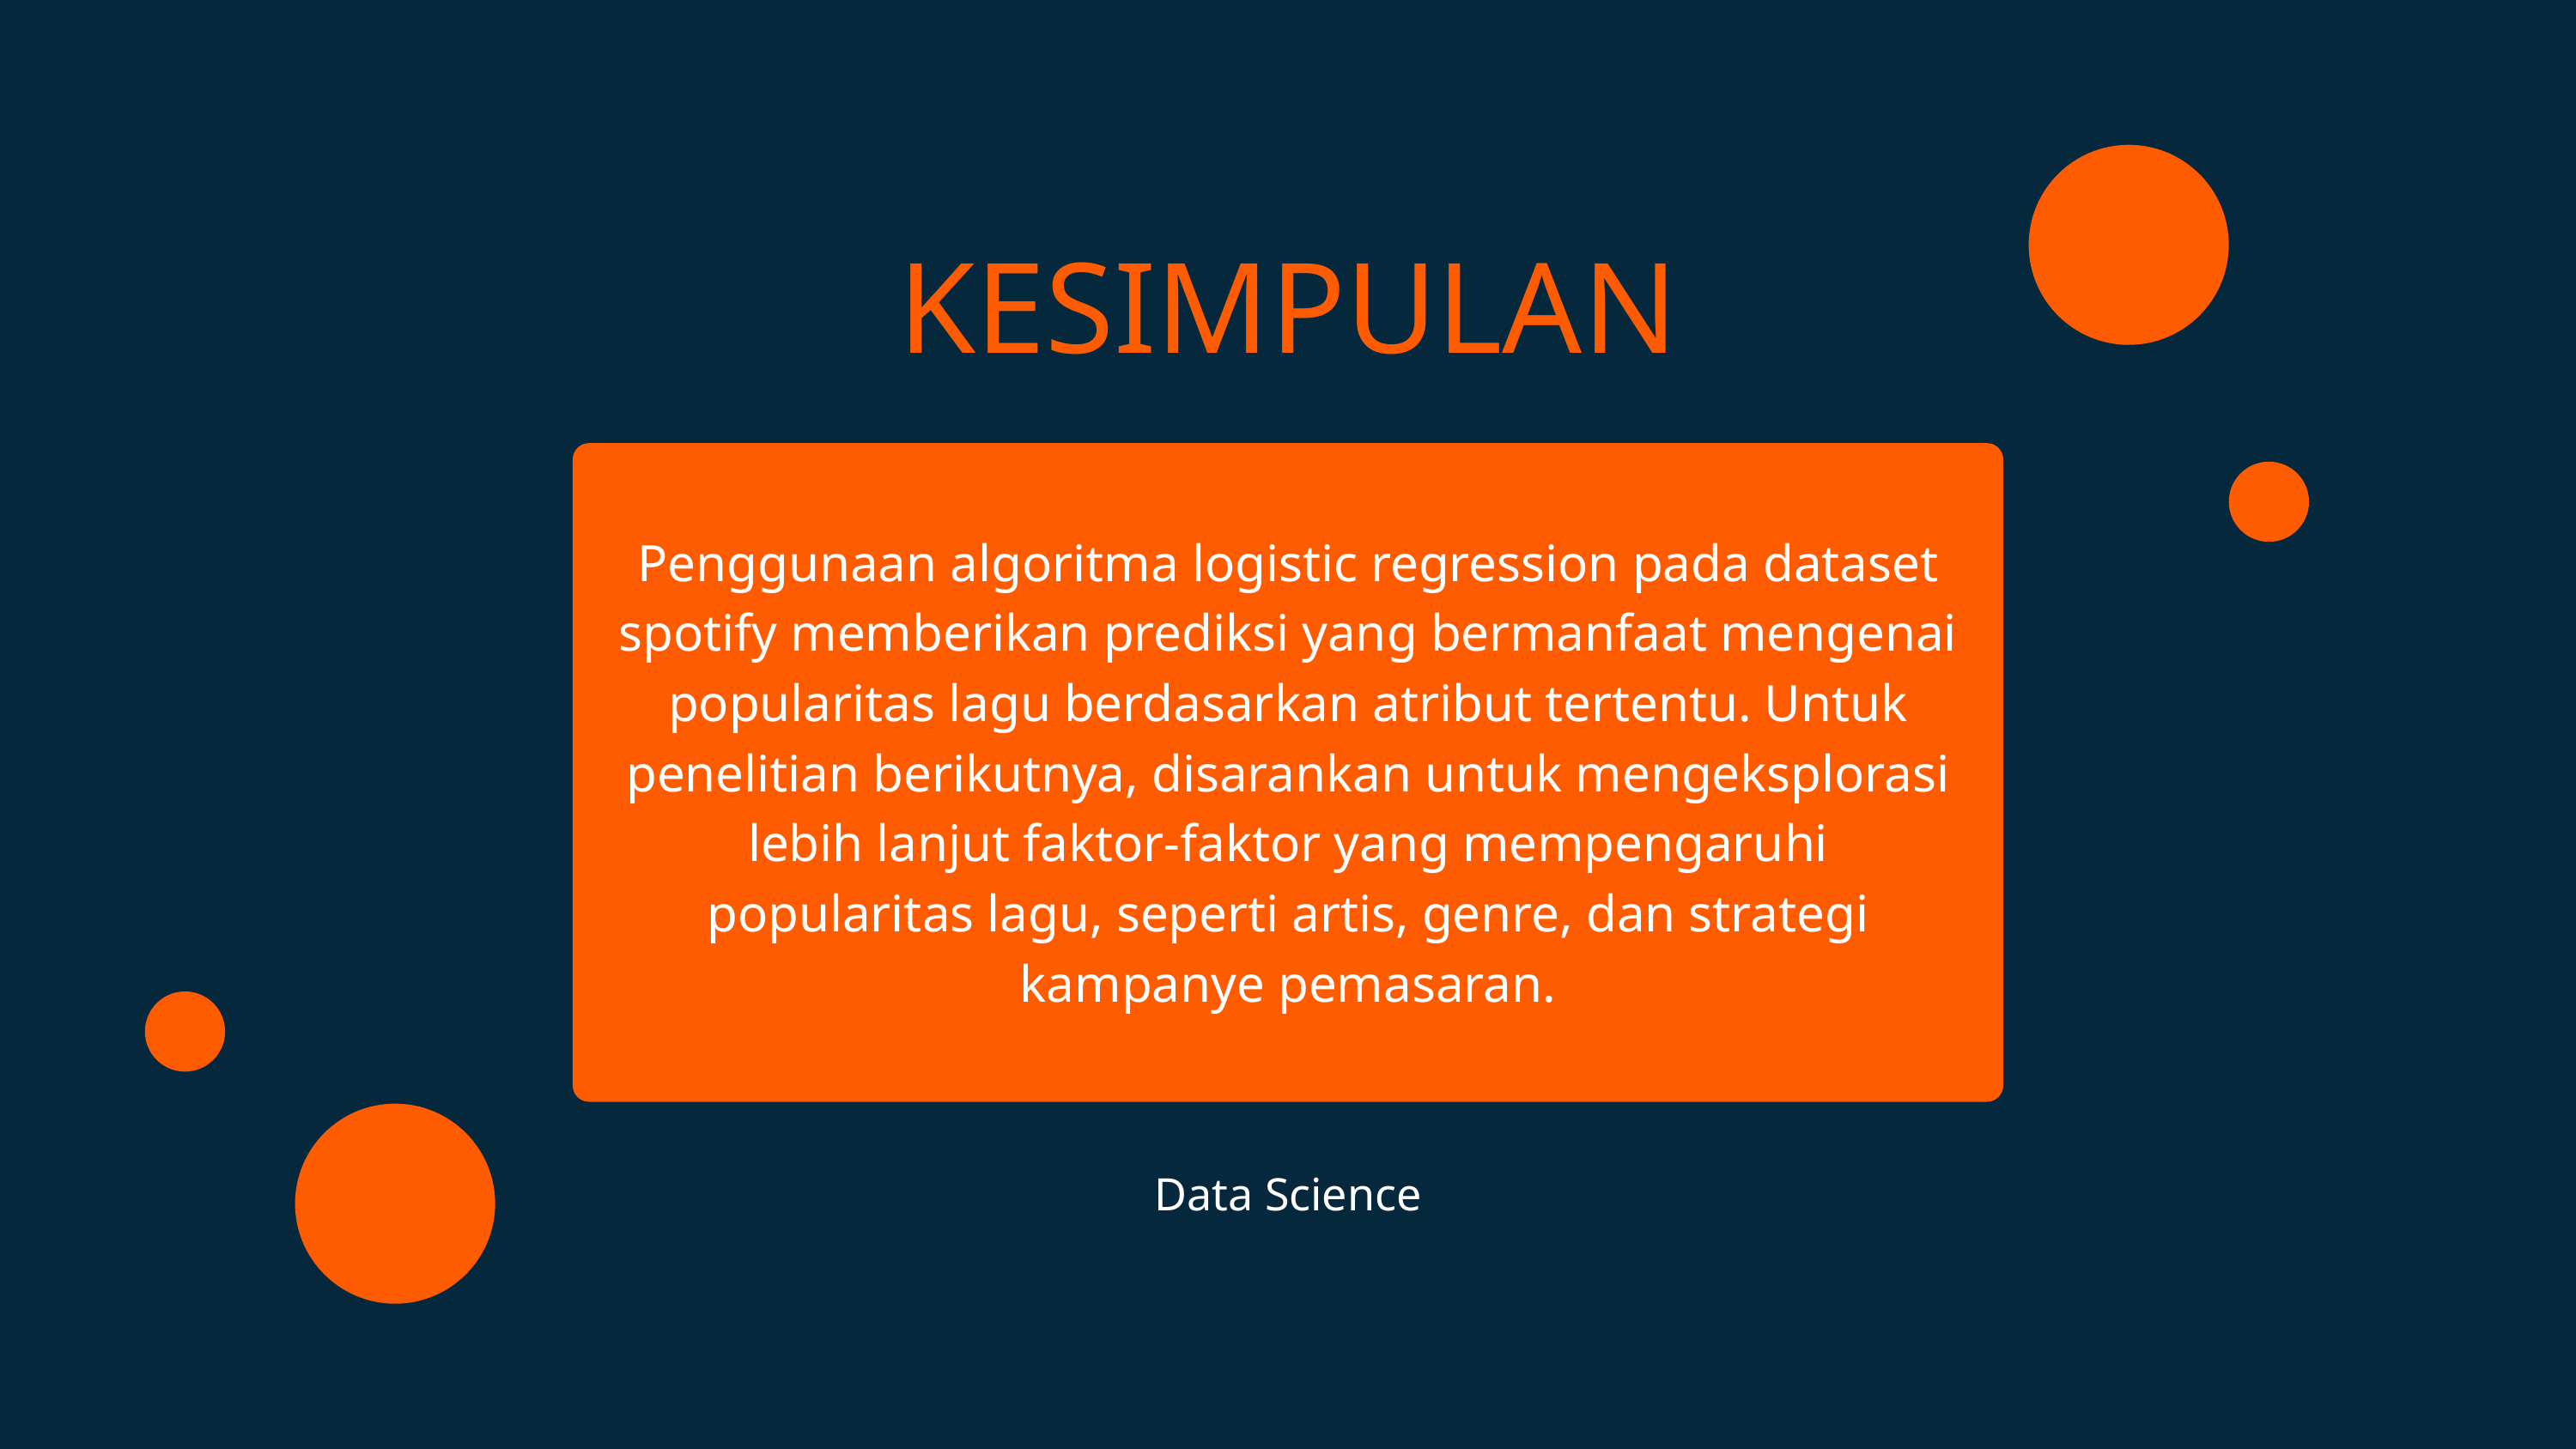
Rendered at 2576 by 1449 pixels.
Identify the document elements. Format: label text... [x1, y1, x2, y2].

text_box KESIMPULAN [761, 203, 1815, 379]
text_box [2028, 144, 2229, 345]
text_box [295, 1103, 495, 1304]
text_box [572, 442, 2004, 1102]
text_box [144, 991, 226, 1072]
text_box Data Science [981, 1156, 1595, 1220]
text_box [2228, 461, 2310, 543]
